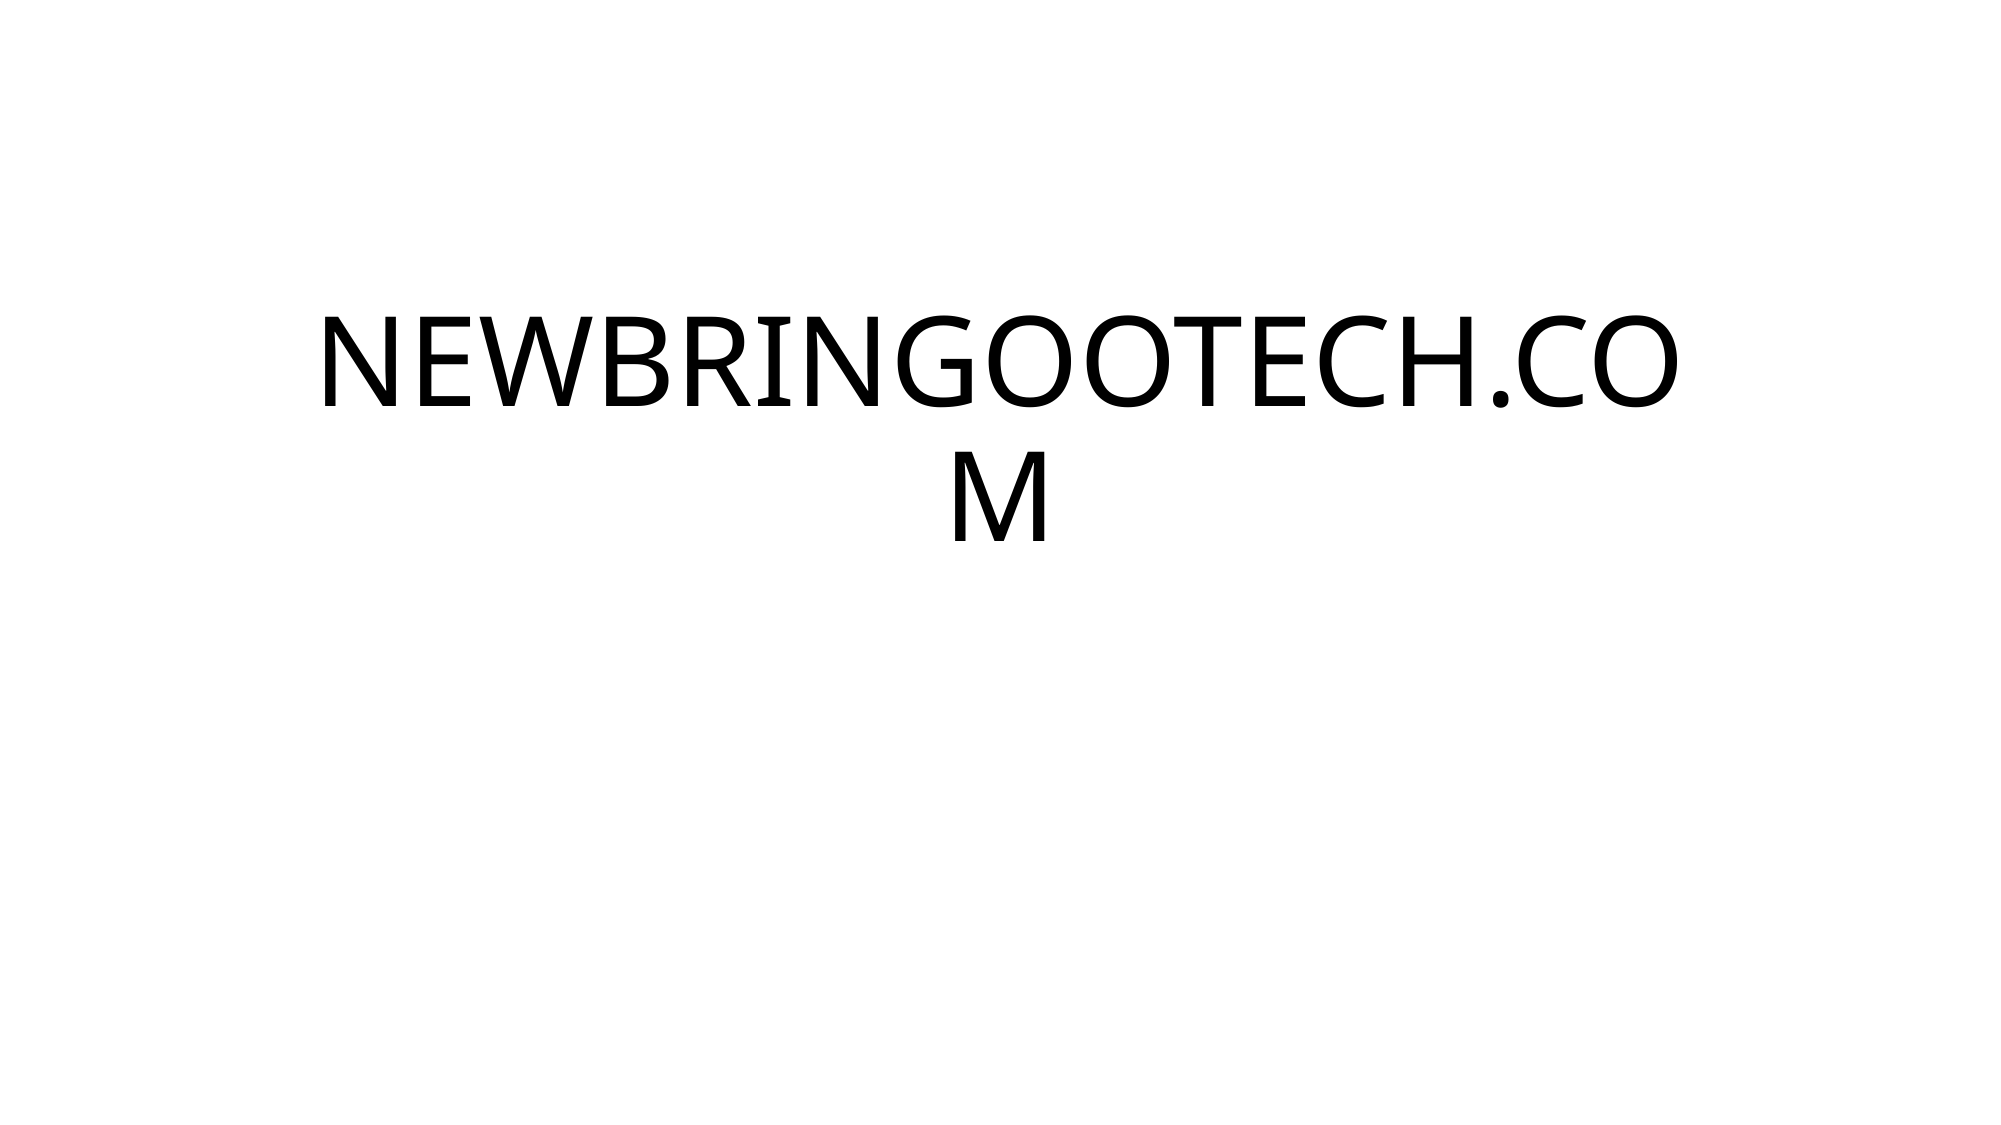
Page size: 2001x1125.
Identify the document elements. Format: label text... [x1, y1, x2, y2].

title NEWBRINGOOTECH.COM [249, 184, 1750, 576]
